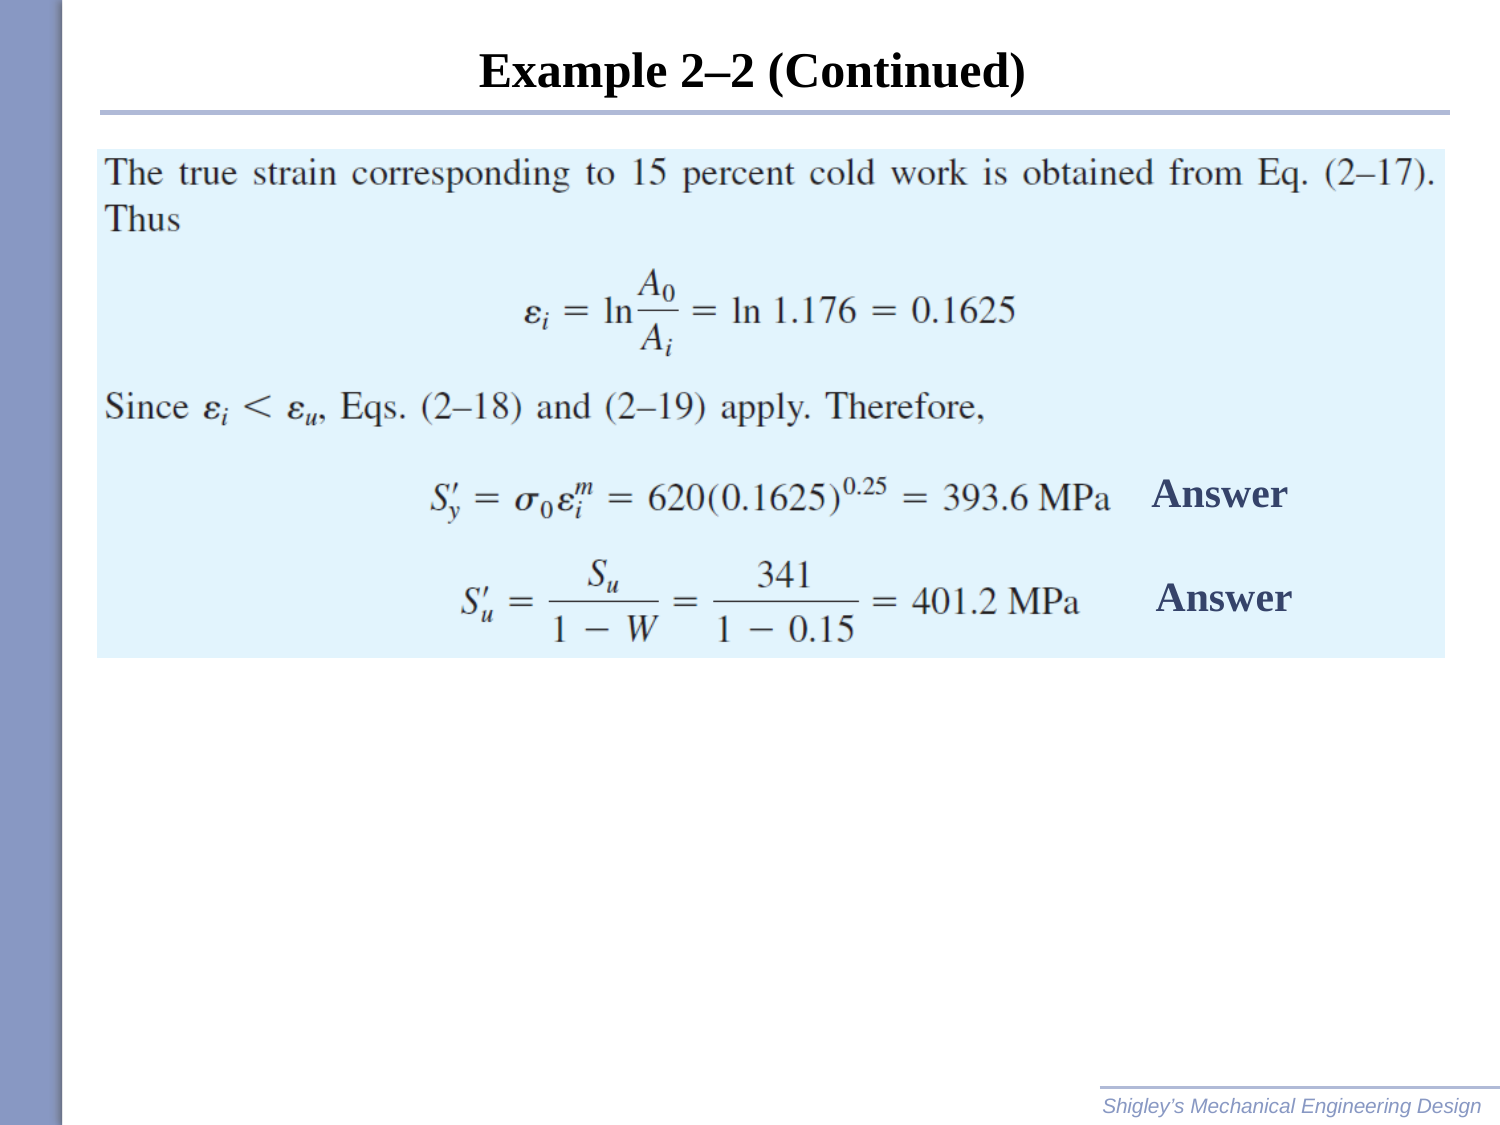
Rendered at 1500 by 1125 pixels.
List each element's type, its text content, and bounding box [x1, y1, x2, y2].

picture [96, 149, 1445, 658]
footer Shigley’s Mechanical Engineering Design [1087, 1074, 1500, 1125]
title Example 2–2 (Continued) [137, 30, 1368, 106]
